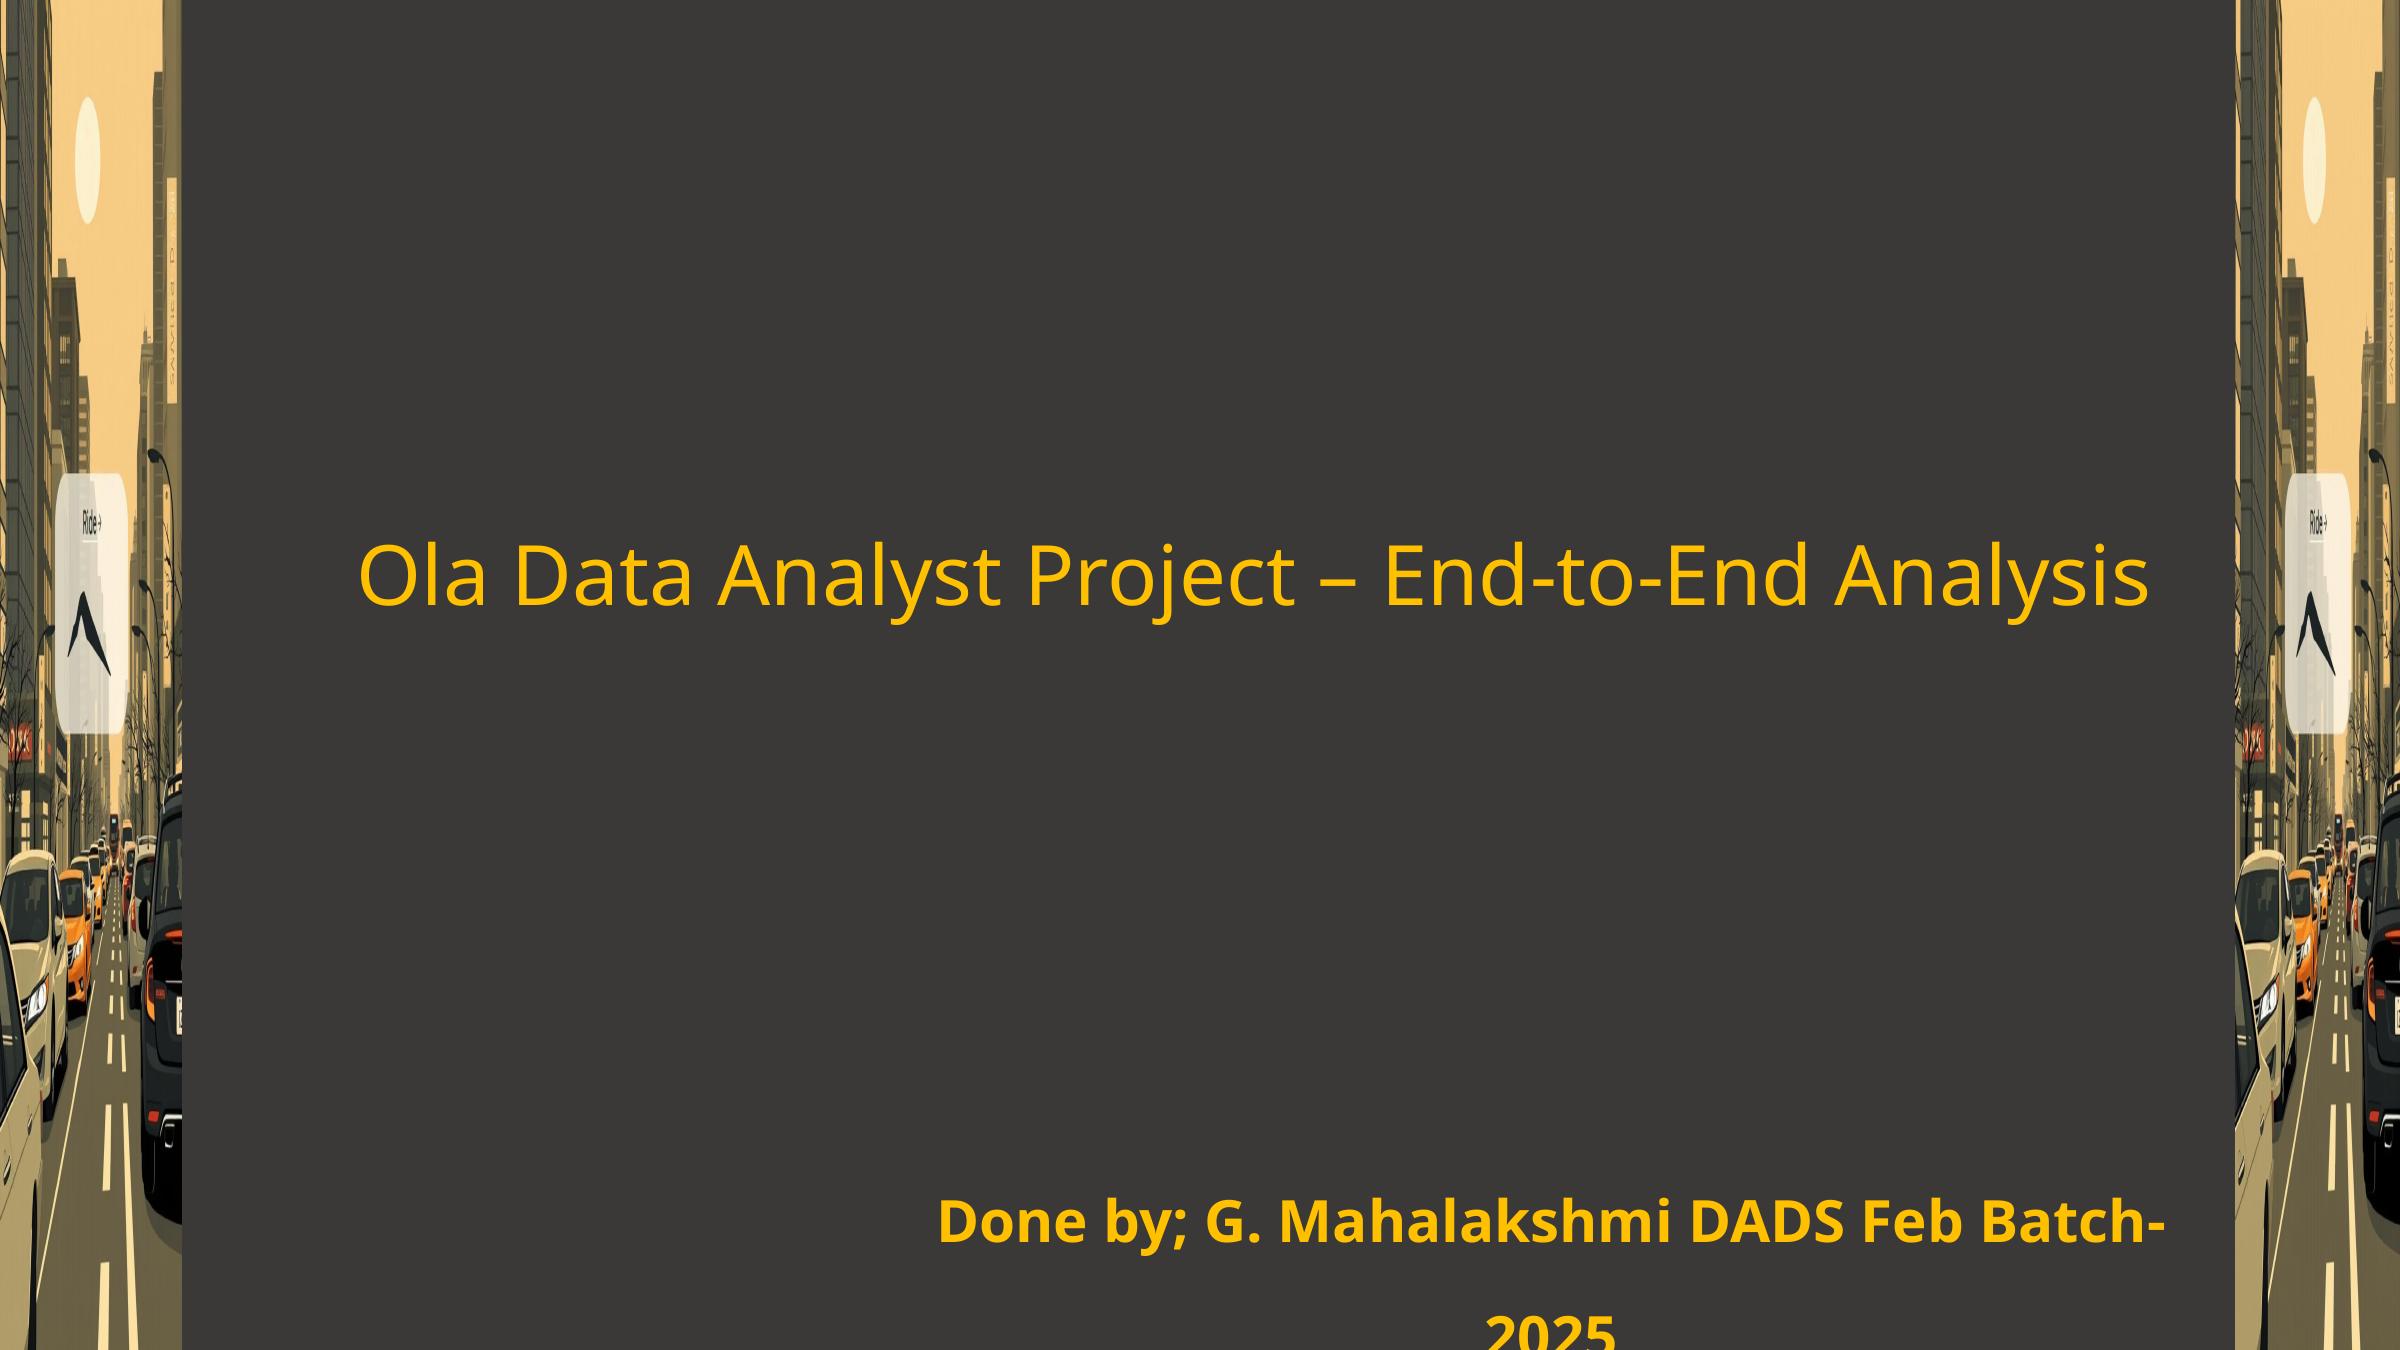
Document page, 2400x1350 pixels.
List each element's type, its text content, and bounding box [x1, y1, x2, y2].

picture [0, 0, 182, 1350]
picture [2235, 0, 2400, 1350]
text_box Done by; G. Mahalakshmi DADS Feb Batch- 2025 [898, 1131, 2205, 1350]
text_box Ola Data Analyst Project – End-to-End Analysis [342, 498, 2219, 629]
